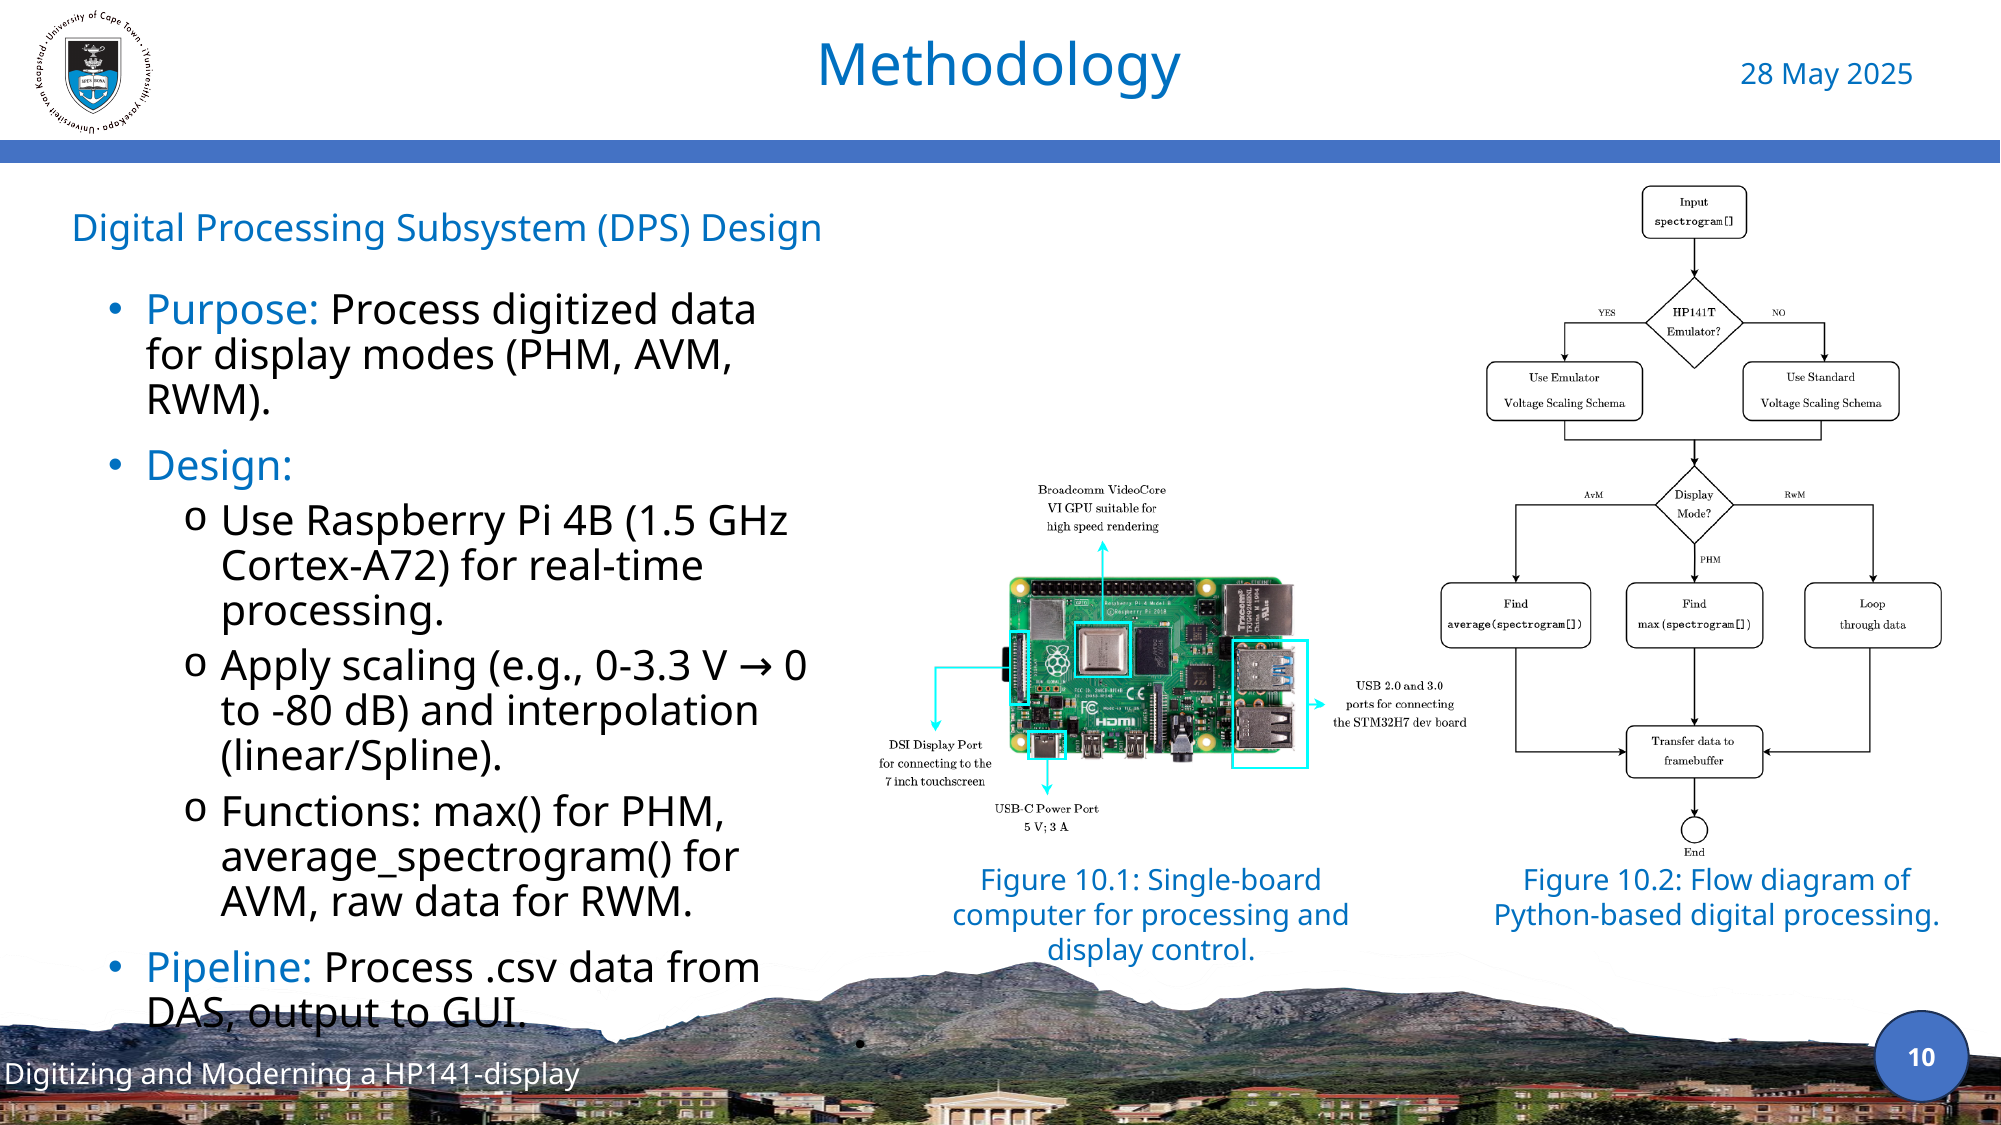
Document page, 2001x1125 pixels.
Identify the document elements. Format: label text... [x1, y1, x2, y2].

text_box [0, 140, 2000, 163]
text_box Digital Processing Subsystem (DPS) Design [56, 163, 908, 295]
title Methodology [0, 0, 2000, 134]
text_box Figure 10.2: Flow diagram of Python-based digital processing. [1466, 853, 1968, 939]
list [0, 951, 2000, 1125]
picture [35, 10, 153, 134]
text_box 28 May 2025 [1668, 10, 1986, 141]
text_box Figure 10.1: Single-board computer for processing and display control. [901, 853, 1402, 951]
picture [879, 185, 1942, 868]
text_box Purpose: Process digitized data for display modes (PHM, AVM, RWM). Design: Use Raspberry Pi 4B (1.5 GHz Cortex-A72) for real-time processing. Apply scaling (e.g., 0-3.3 V → 0 to -80 dB) and interpolation (linear/Spline). Functions: max() for PHM, average_spectrogram() for AVM, raw data for RWM. Pipeline: Process .csv data from DAS, output to GUI. [93, 280, 839, 951]
